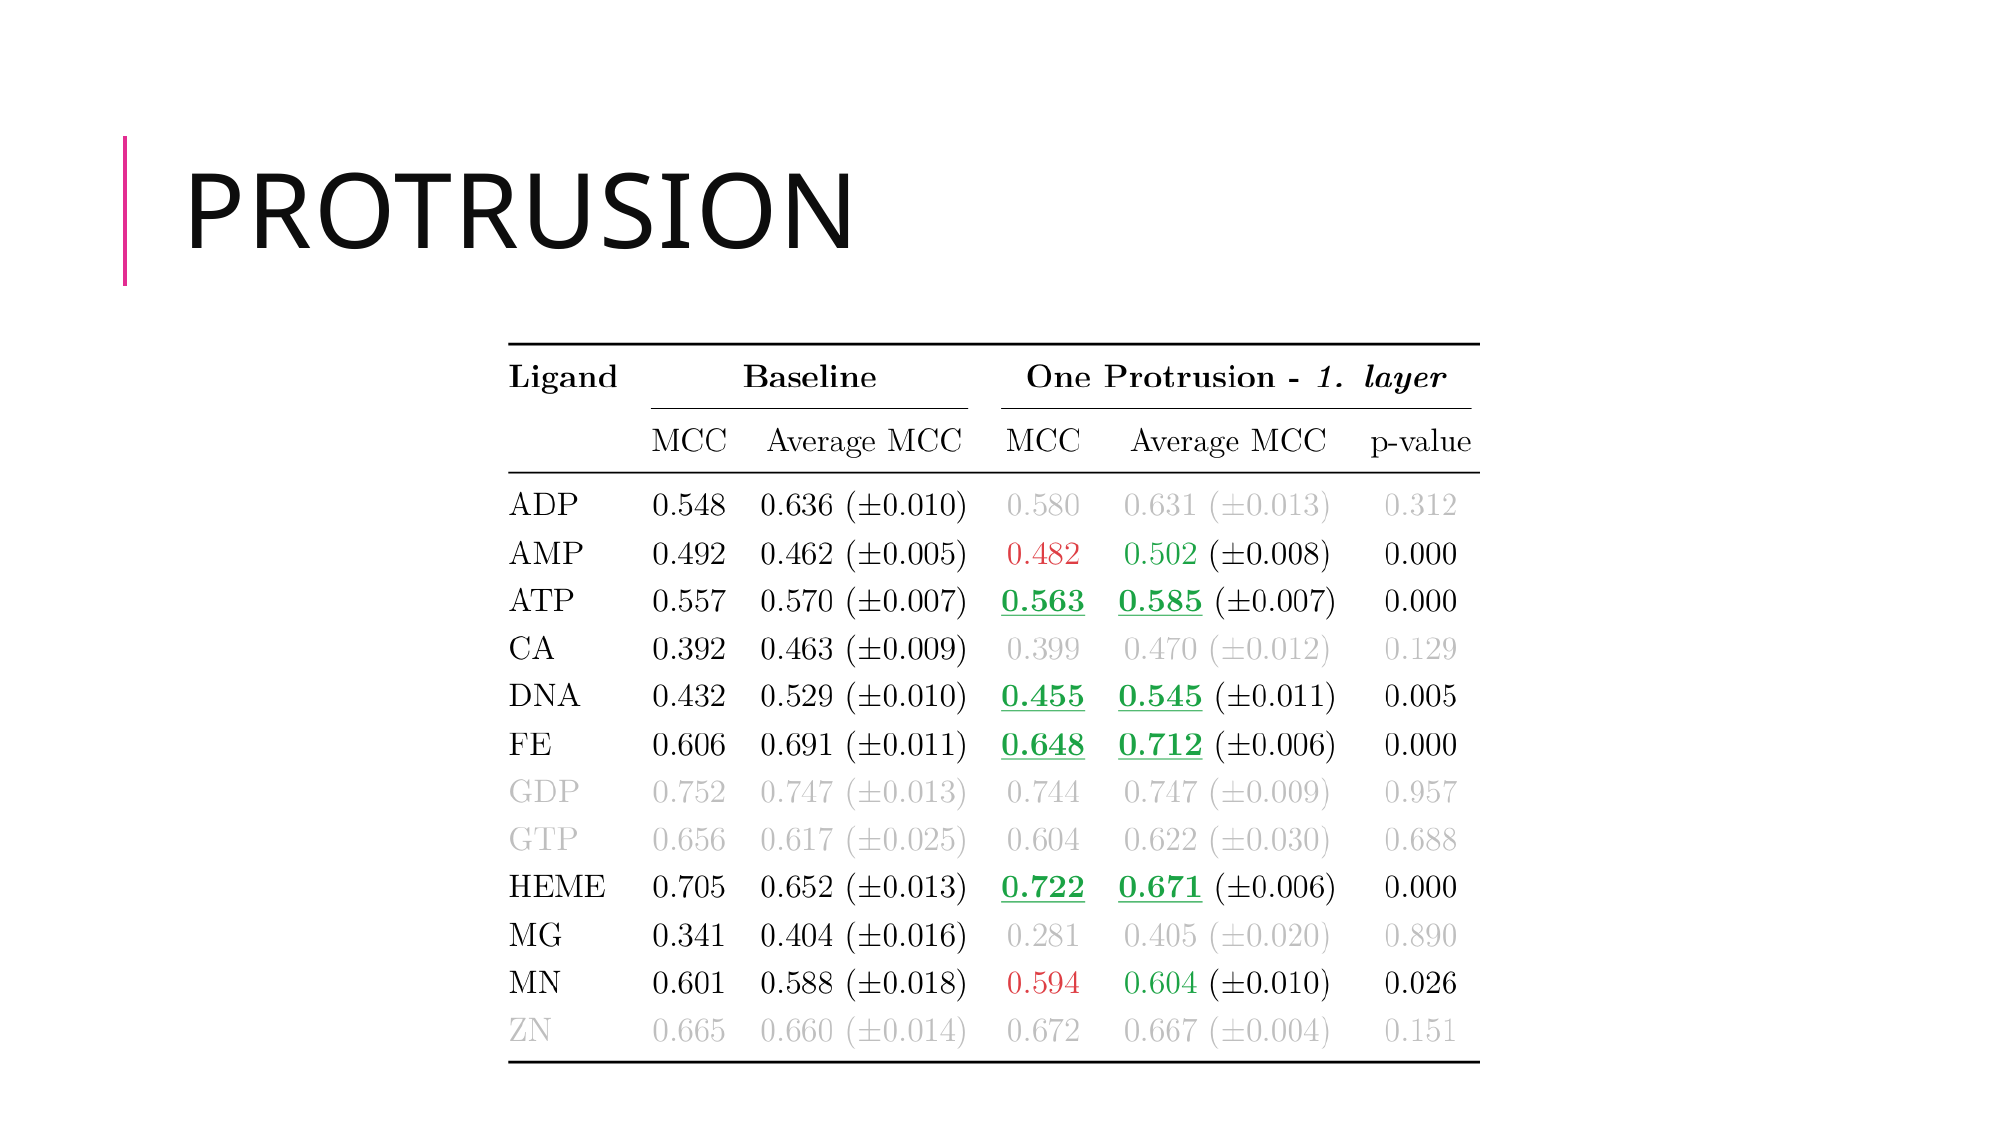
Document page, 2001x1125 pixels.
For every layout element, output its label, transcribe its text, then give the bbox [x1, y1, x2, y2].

title Protrusion [168, 96, 1763, 342]
picture [491, 324, 1480, 1081]
